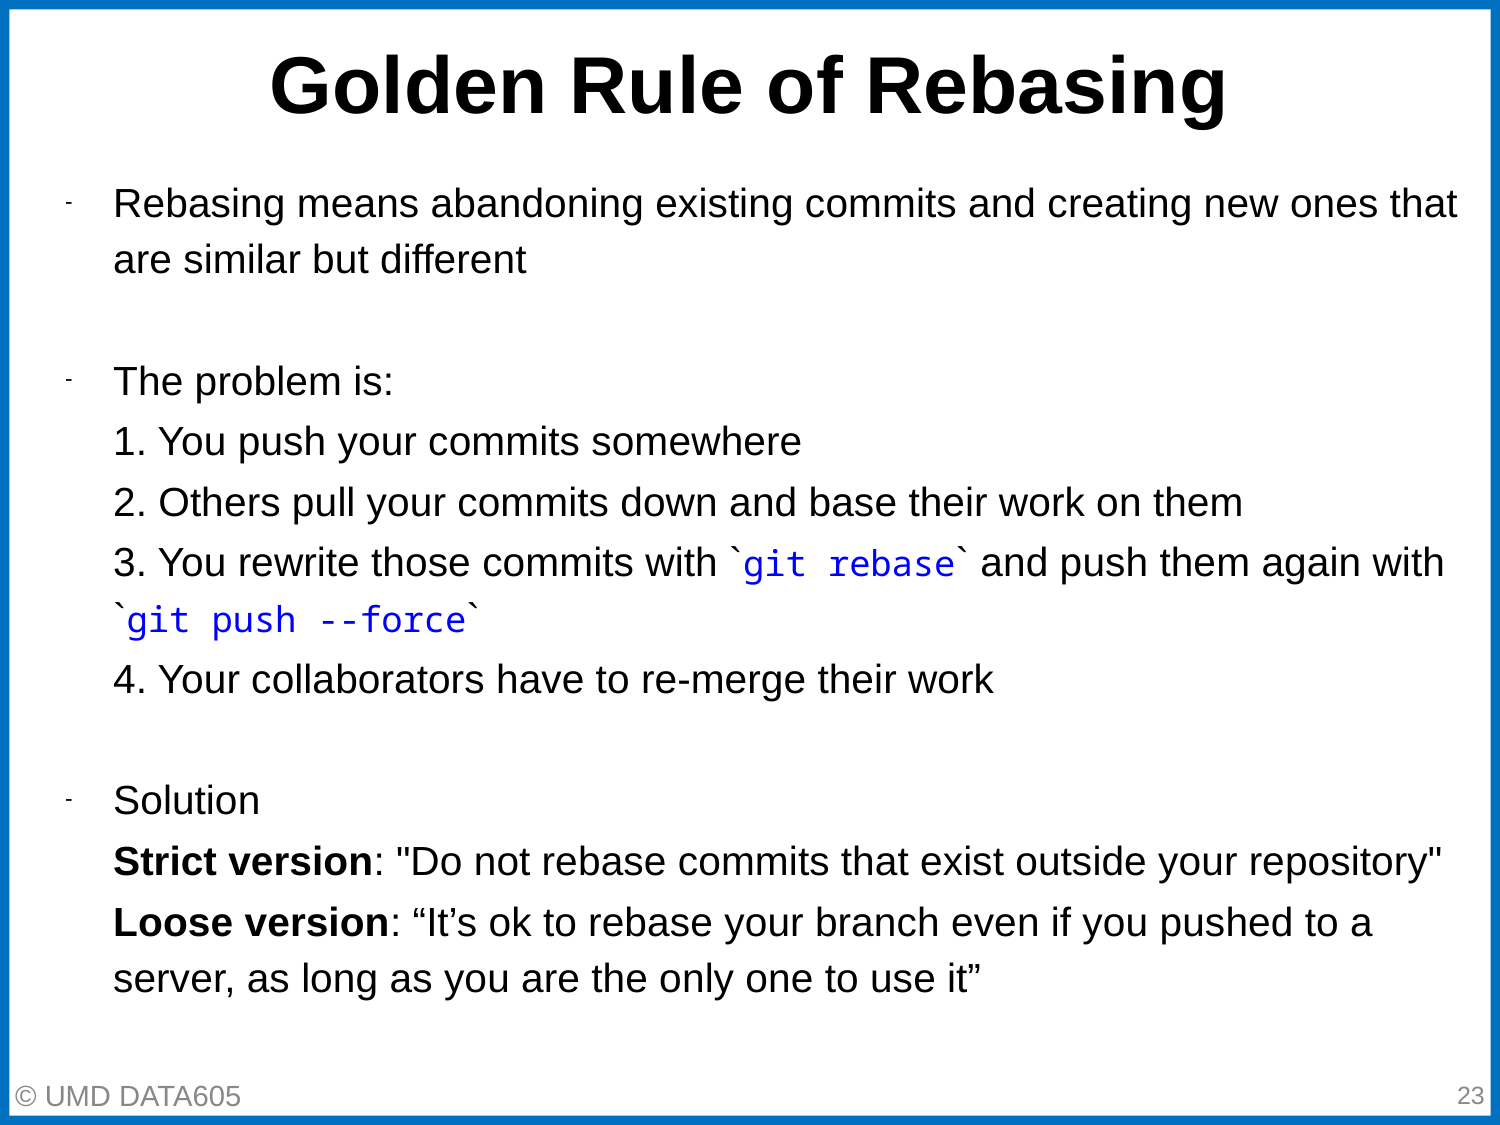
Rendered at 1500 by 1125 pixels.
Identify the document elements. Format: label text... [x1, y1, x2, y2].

slide_number ‹#› [1149, 1065, 1500, 1125]
title Golden Rule of Rebasing [24, 24, 1475, 138]
list Rebasing means abandoning existing commits and creating new ones that are similar but different The problem is: 1. You push your commits somewhere 2. Others pull your commits down and base their work on them 3. You rewrite those commits with `git rebase` and push them again with `git push --force` 4. Your collaborators have to re-merge their work Solution Strict version: "Do not rebase commits that exist outside your repository" Loose version: “It’s ok to rebase your branch even if you pushed to a server, as long as you are the only one to use it” [24, 162, 1475, 1025]
